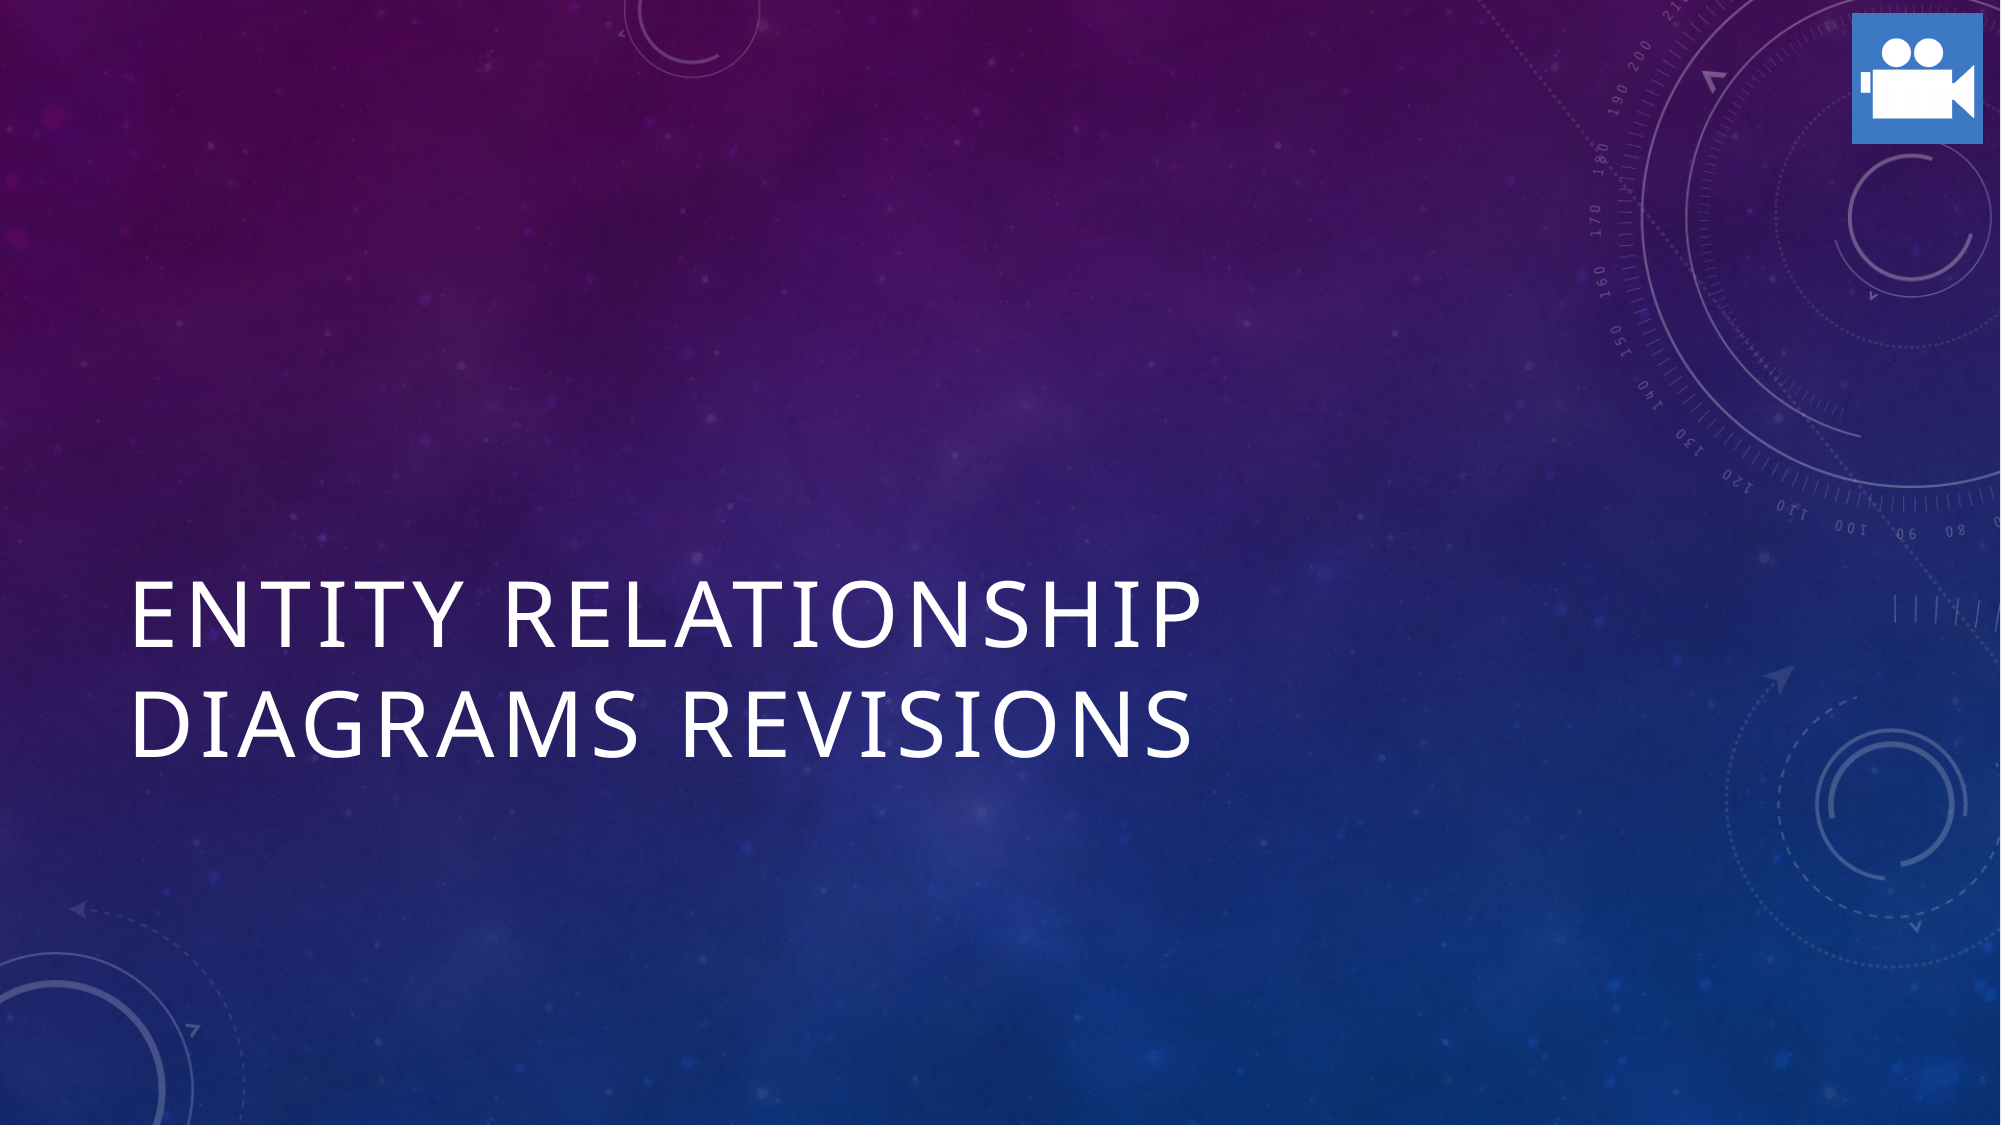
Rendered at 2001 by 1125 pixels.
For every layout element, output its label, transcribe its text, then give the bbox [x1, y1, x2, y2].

title Entity Relationship Diagrams Revisions [112, 542, 1775, 784]
picture [0, 0, 2001, 1125]
